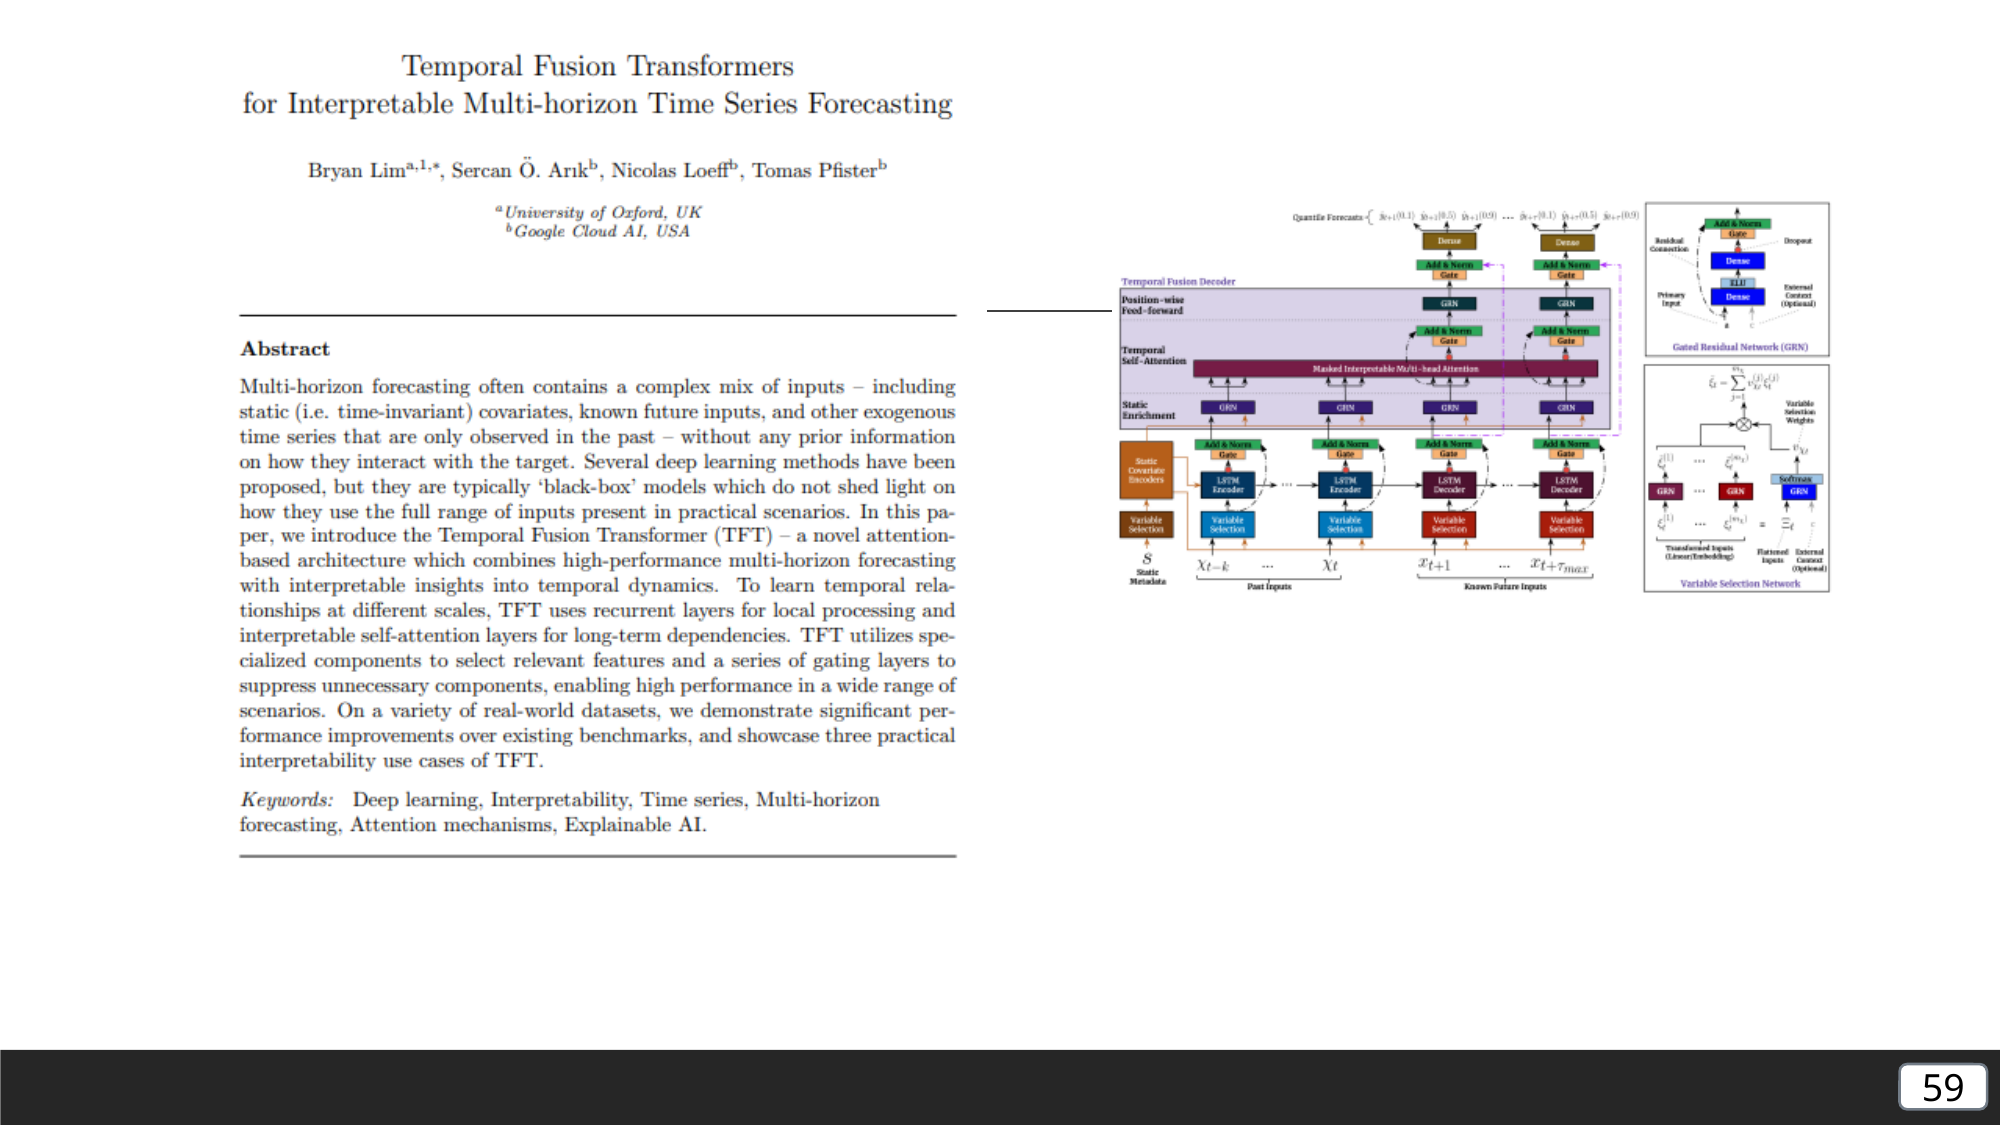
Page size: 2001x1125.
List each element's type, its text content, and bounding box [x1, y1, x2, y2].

picture [193, 35, 987, 880]
text_box 59 [1898, 1062, 1989, 1111]
picture [1111, 168, 1841, 611]
